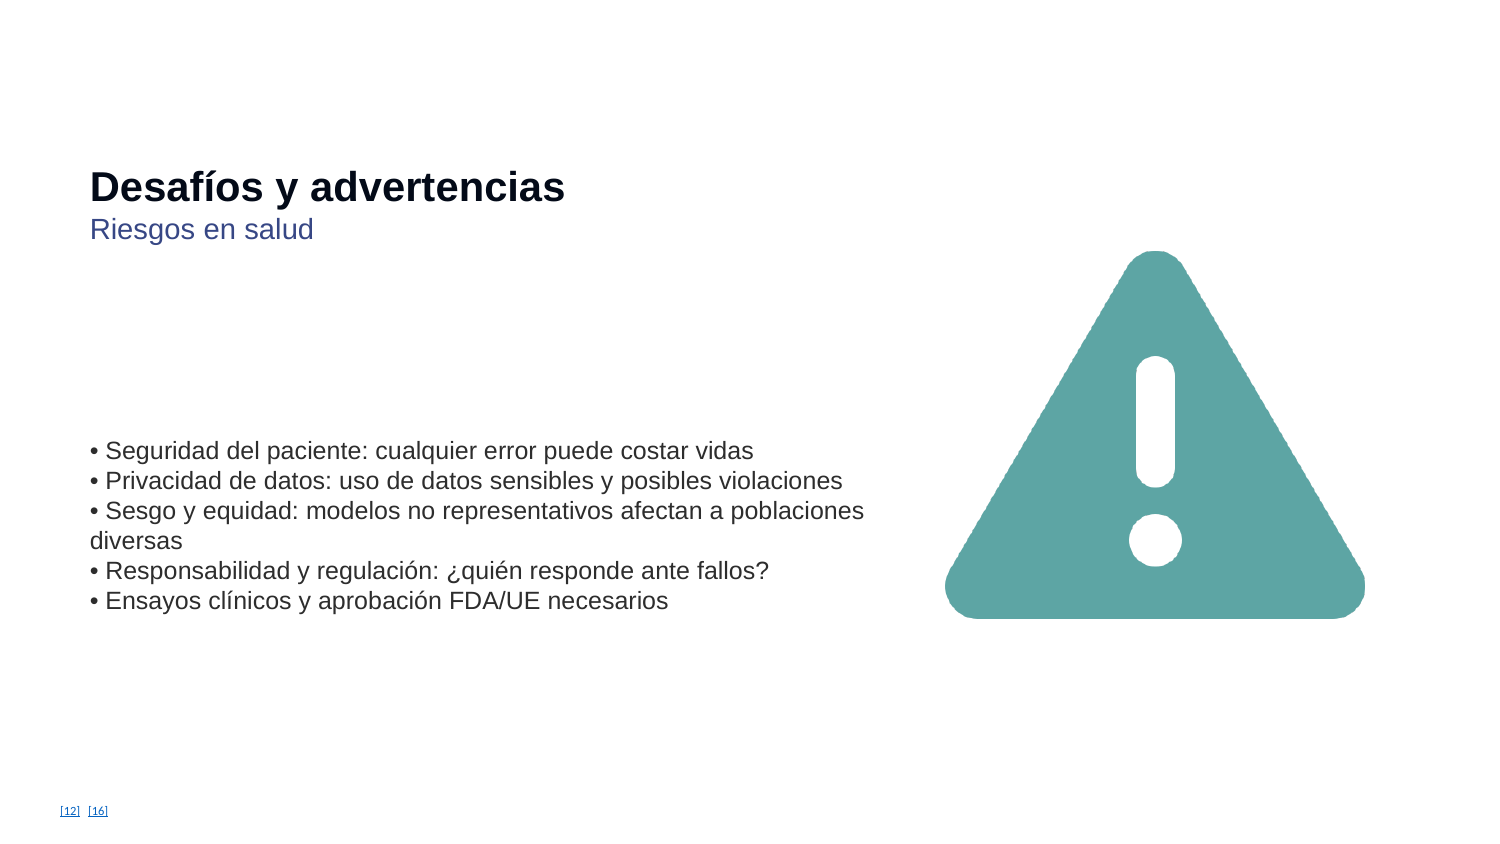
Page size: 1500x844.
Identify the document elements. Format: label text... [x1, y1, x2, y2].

text_box • Seguridad del paciente: cualquier error puede costar vidas • Privacidad de datos: uso de datos sensibles y posibles violaciones • Sesgo y equidad: modelos no representativos afectan a poblaciones diversas • Responsabilidad y regulación: ¿quién responde ante fallos? • Ensayos clínicos y aprobación FDA/UE necesarios [74, 299, 900, 750]
text_box [12] [16] [59, 791, 1440, 829]
picture [944, 224, 1365, 645]
text_box Desafíos y advertencias Riesgos en salud [74, 119, 900, 285]
